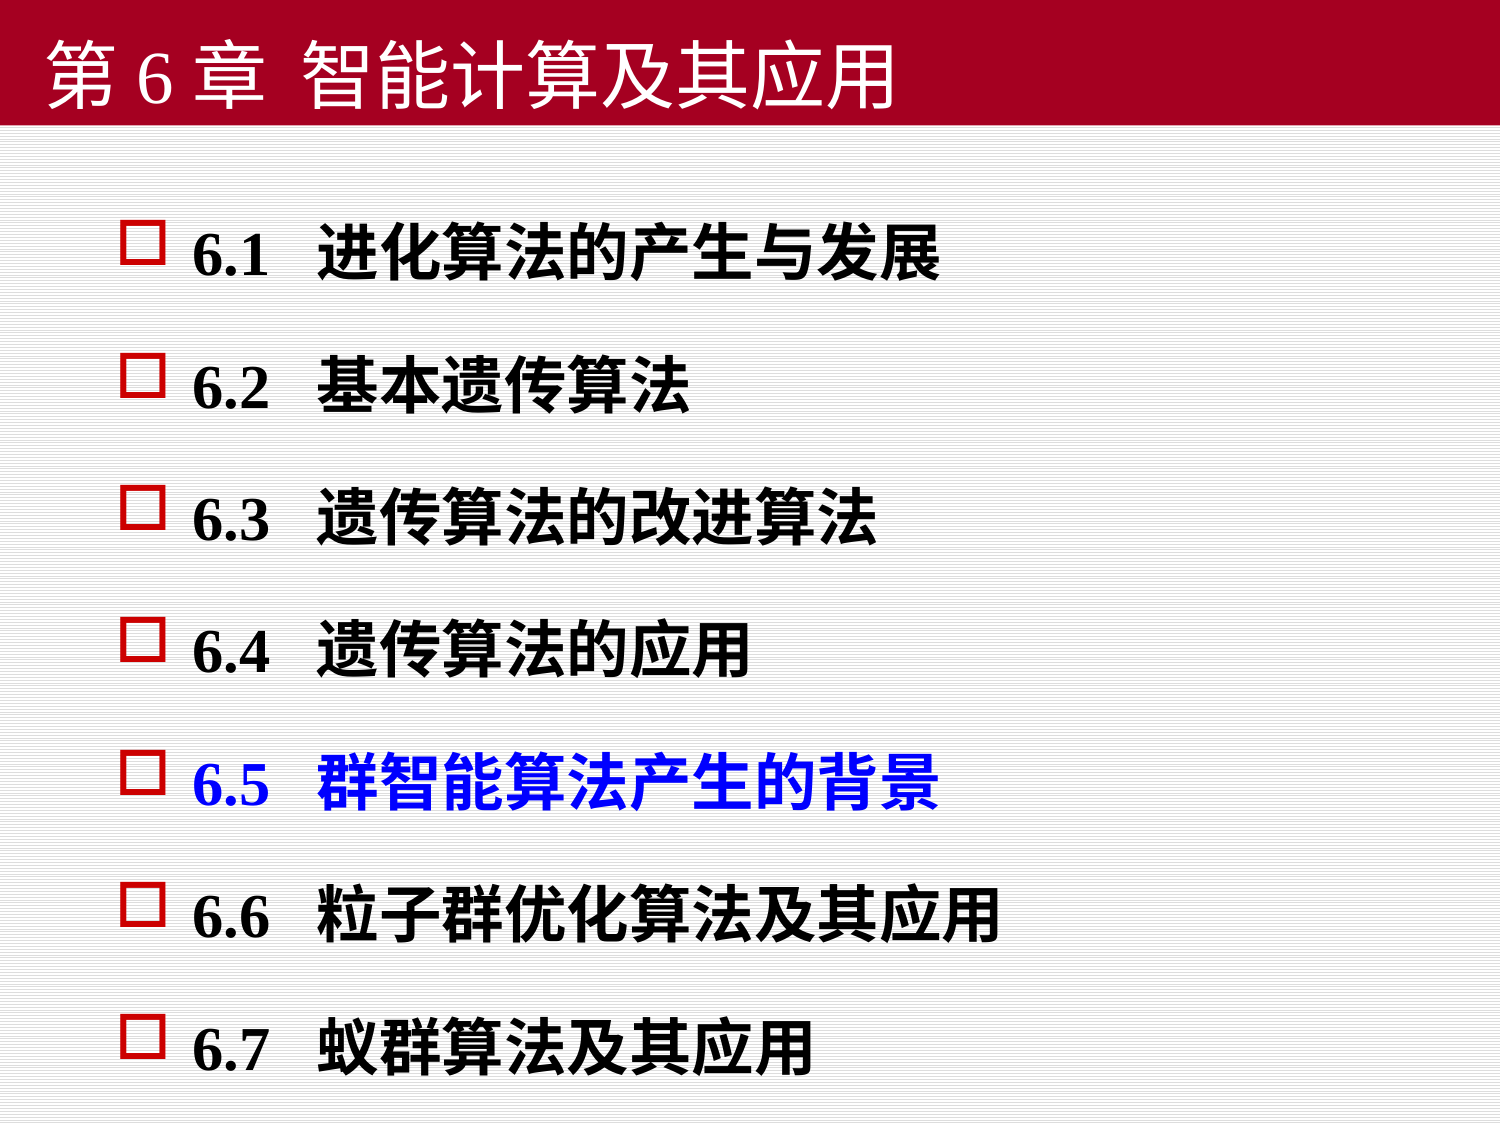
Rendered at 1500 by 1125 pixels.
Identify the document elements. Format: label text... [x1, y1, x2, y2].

text_box 第6章 智能计算及其应用 [0, 0, 1500, 126]
text_box 6.1 进化算法的产生与发展 6.2 基本遗传算法 6.3 遗传算法的改进算法 6.4 遗传算法的应用 6.5 群智能算法产生的背景 6.6 粒子群优化算法及其应用 6.7 蚁群算法及其应用 [100, 160, 1459, 1047]
slide_number [1137, 1062, 1463, 1122]
